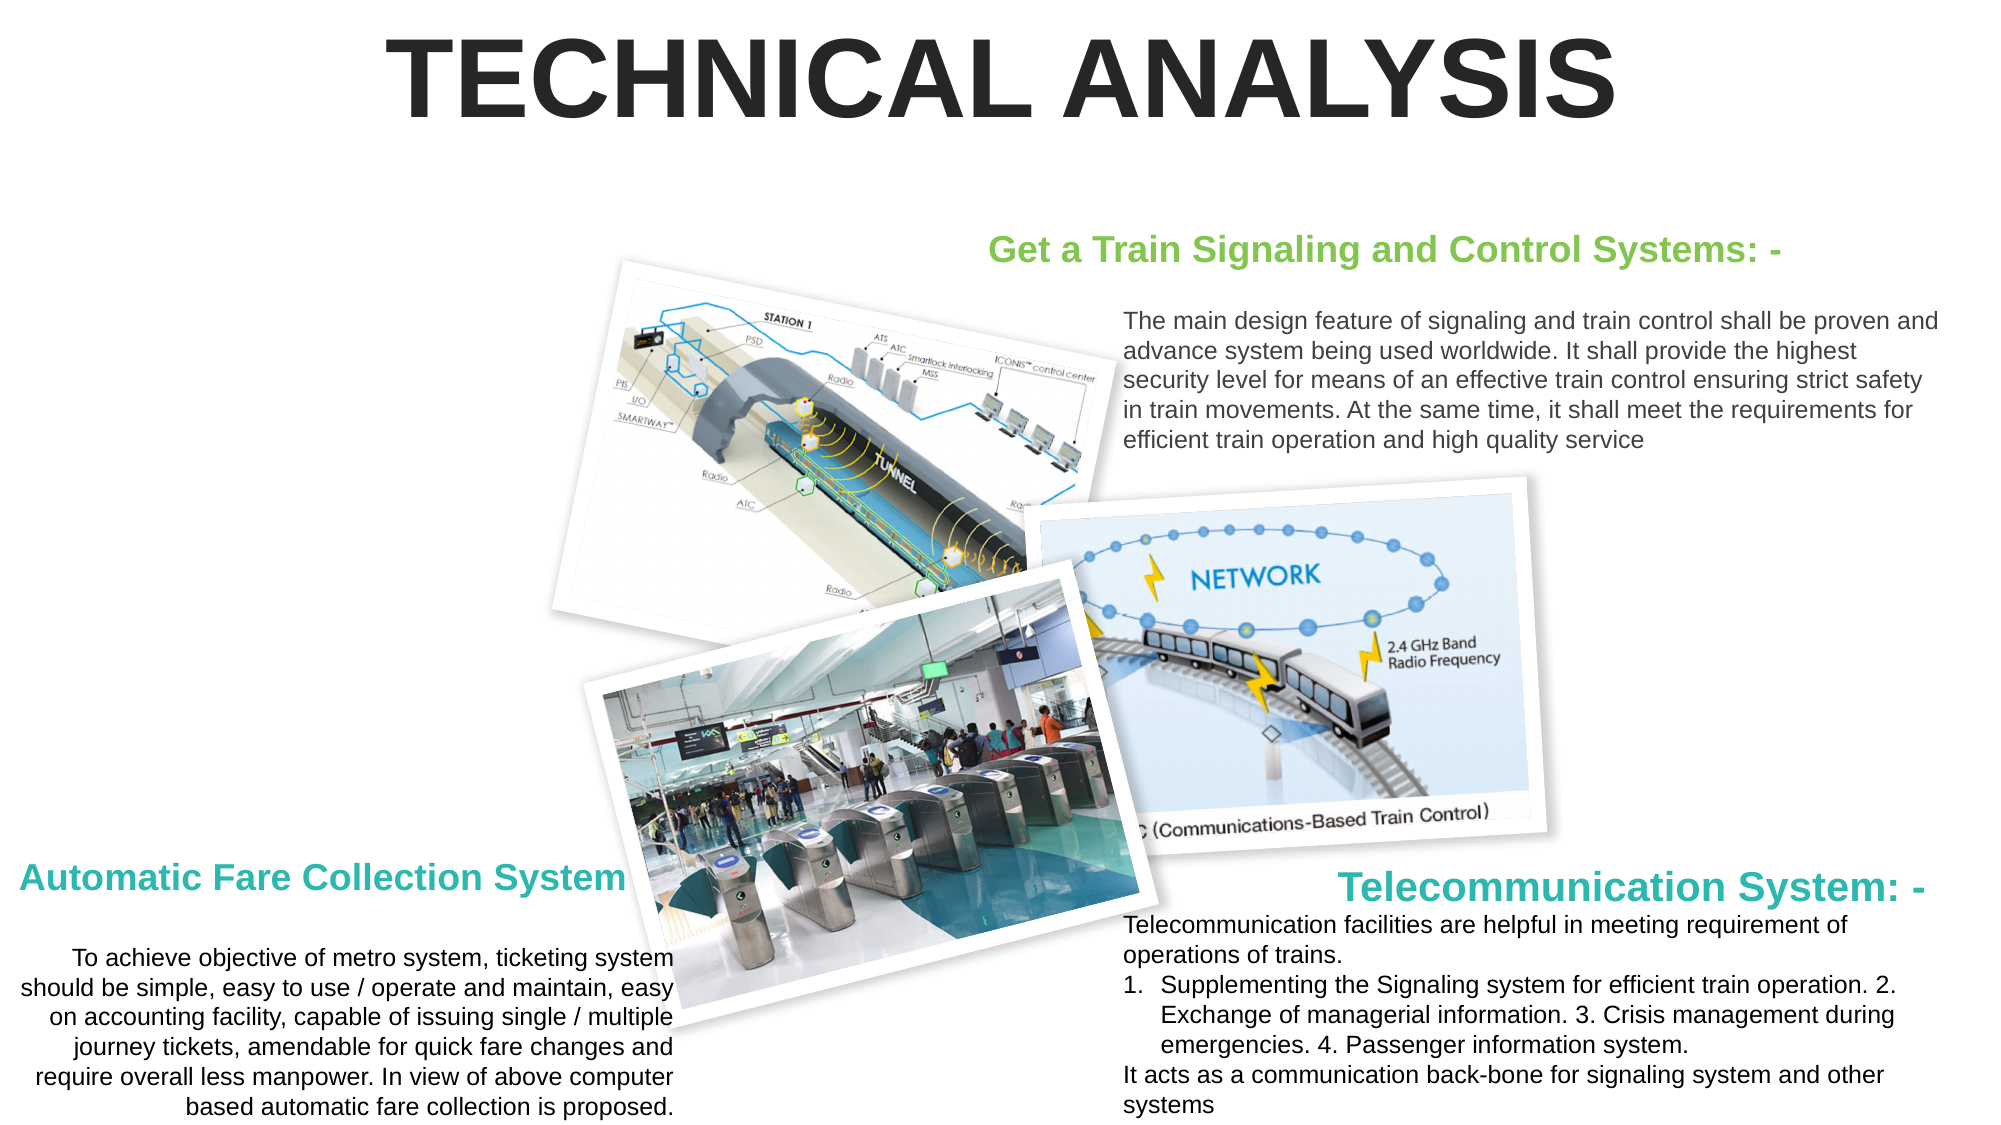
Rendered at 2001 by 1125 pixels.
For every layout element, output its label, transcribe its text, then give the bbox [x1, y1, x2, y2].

text_box Telecommunication facilities are helpful in meeting requirement of operations of trains. Supplementing the Signaling system for efficient train operation. 2. Exchange of managerial information. 3. Crisis management during emergencies. 4. Passenger information system. It acts as a communication back-bone for signaling system and other systems [1108, 901, 1982, 1125]
text_box To achieve objective of metro system, ticketing system should be simple, easy to use / operate and maintain, easy on accounting facility, capable of issuing single / multiple journey tickets, amendable for quick fare changes and require overall less manpower. In view of above computer based automatic fare collection is proposed. [0, 933, 690, 1125]
text_box The main design feature of signaling and train control shall be proven and advance system being used worldwide. It shall provide the highest security level for means of an effective train control ensuring strict safety in train movements. At the same time, it shall meet the requirements for efficient train operation and high quality service [1108, 296, 1965, 462]
text_box Telecommunication System: - [1322, 852, 1941, 901]
picture [571, 279, 1530, 1007]
list TECHNICAL ANALYSIS [53, 21, 1952, 141]
text_box Automatic Fare Collection System [3, 845, 633, 905]
text_box Get a Train Signaling and Control Systems: - [973, 217, 1798, 278]
